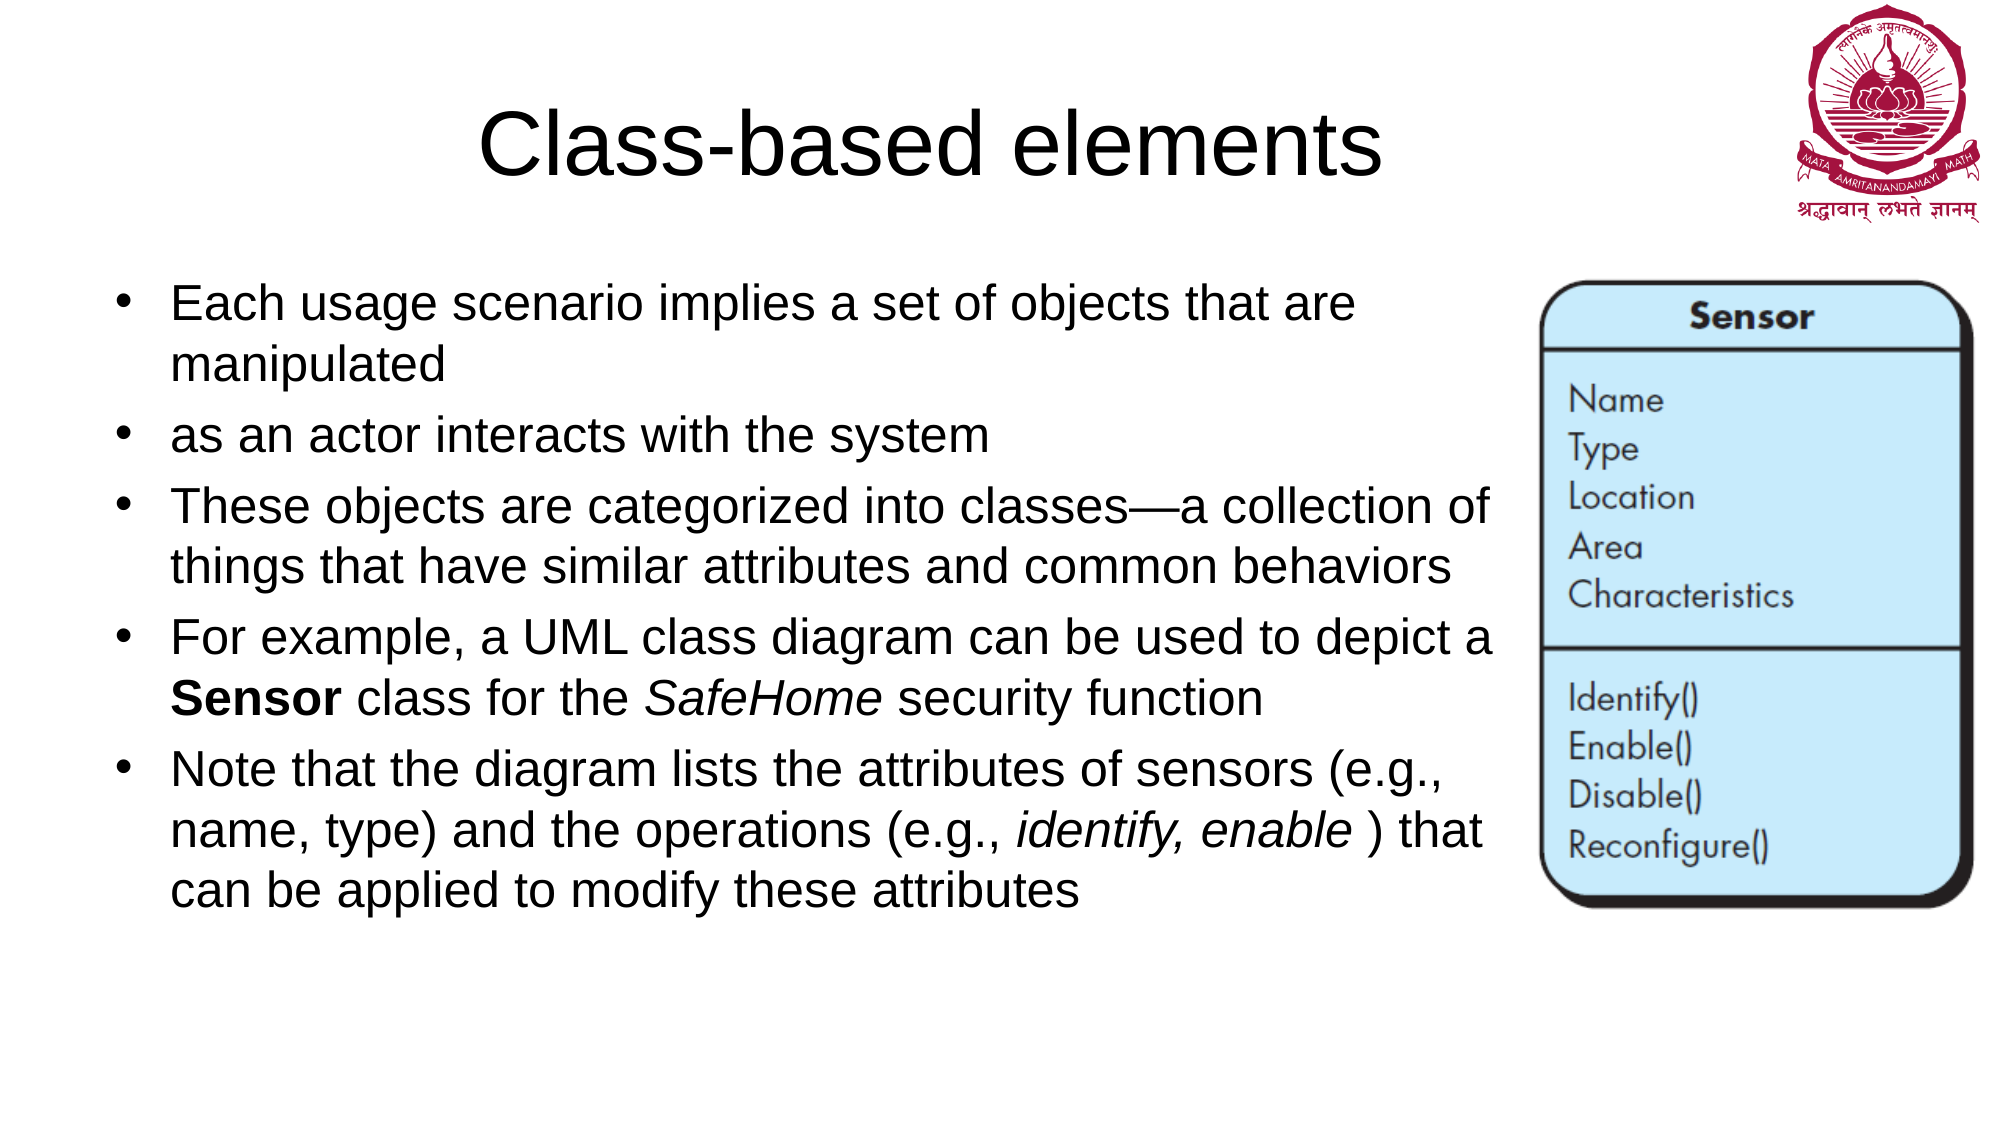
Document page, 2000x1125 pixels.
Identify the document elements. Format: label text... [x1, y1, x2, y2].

title Class-based elements [99, 45, 1763, 233]
picture [1515, 262, 1995, 919]
picture [1776, 1, 2000, 225]
list Each usage scenario implies a set of objects that are manipulated as an actor interacts with the system These objects are categorized into classes—a collection of things that have similar attributes and common behaviors For example, a UML class diagram can be used to depict a Sensor class for the SafeHome security function Note that the diagram lists the attributes of sensors (e.g., name, type) and the operations (e.g., identify, enable ) that can be applied to modify these attributes [99, 262, 1516, 1005]
